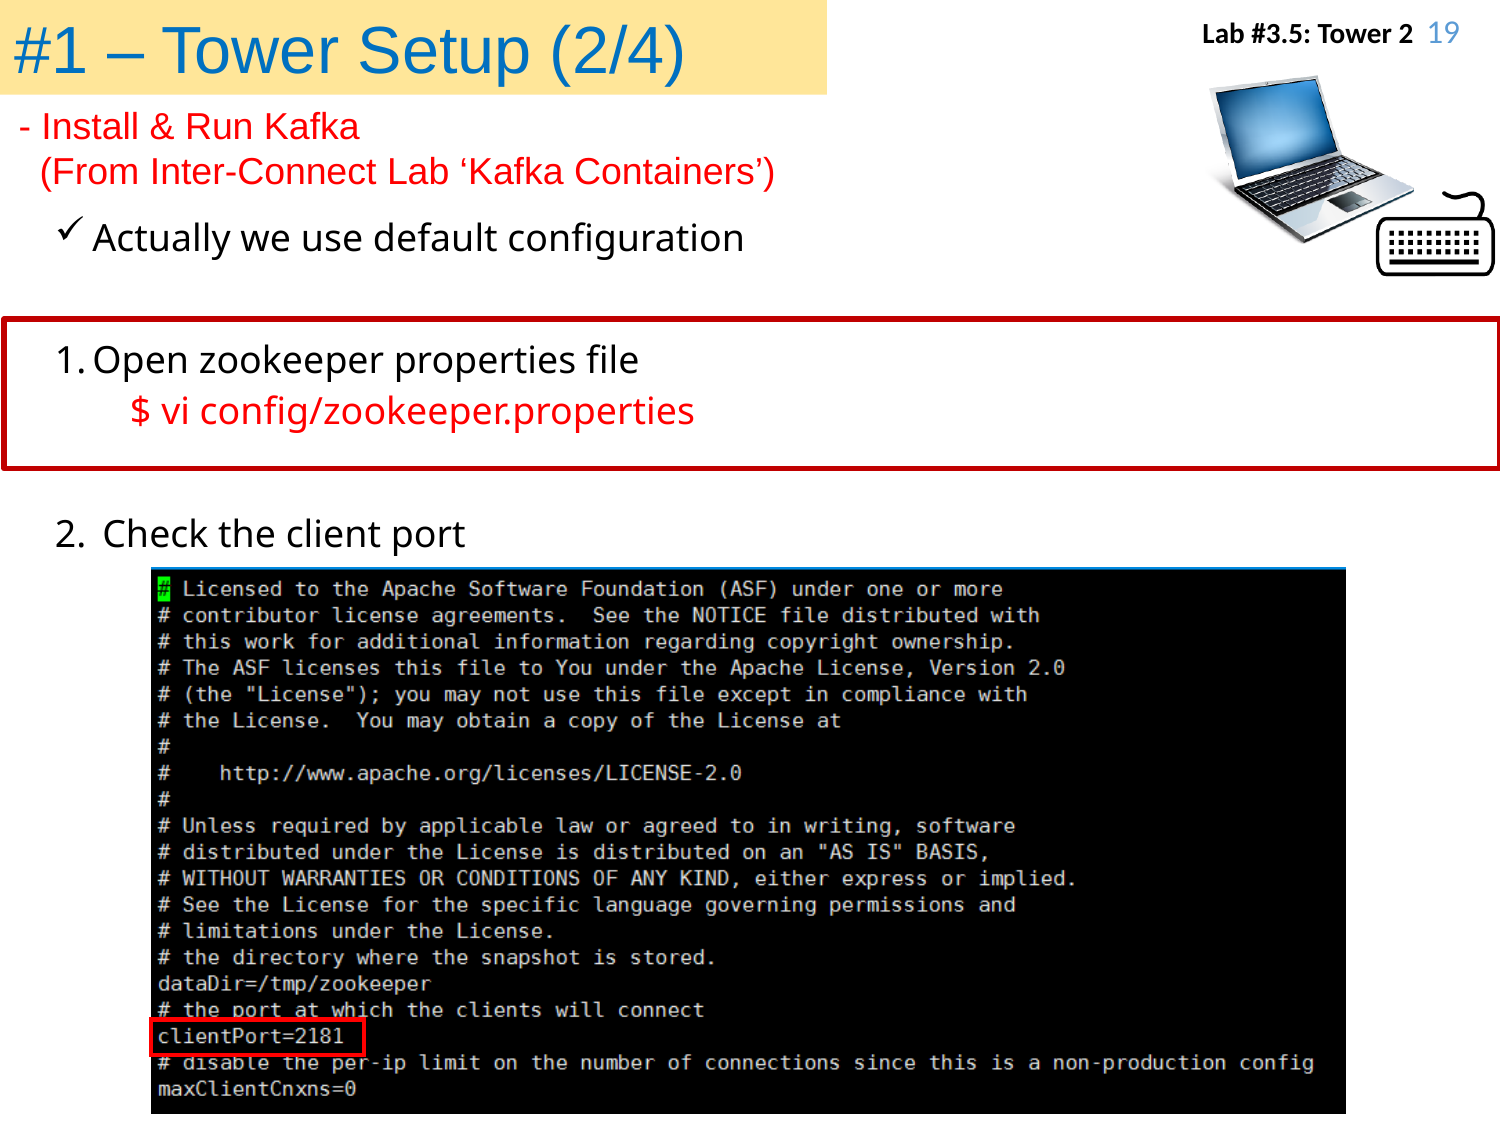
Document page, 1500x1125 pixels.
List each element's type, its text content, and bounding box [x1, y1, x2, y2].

list Actually we use default configuration Open zookeeper properties file $ vi config/zookeeper.properties Check the client port [39, 211, 1302, 318]
text_box #1 – Tower Setup (2/4) [0, 0, 827, 95]
list Actually we use default configuration Open zookeeper properties file $ vi config/zookeeper.properties Check the client port [39, 469, 1302, 925]
picture [1205, 75, 1500, 326]
picture [151, 567, 1346, 1114]
text_box [4, 318, 1500, 469]
text_box - Install & Run Kafka (From Inter-Connect Lab ‘Kafka Containers’) [3, 94, 1012, 200]
